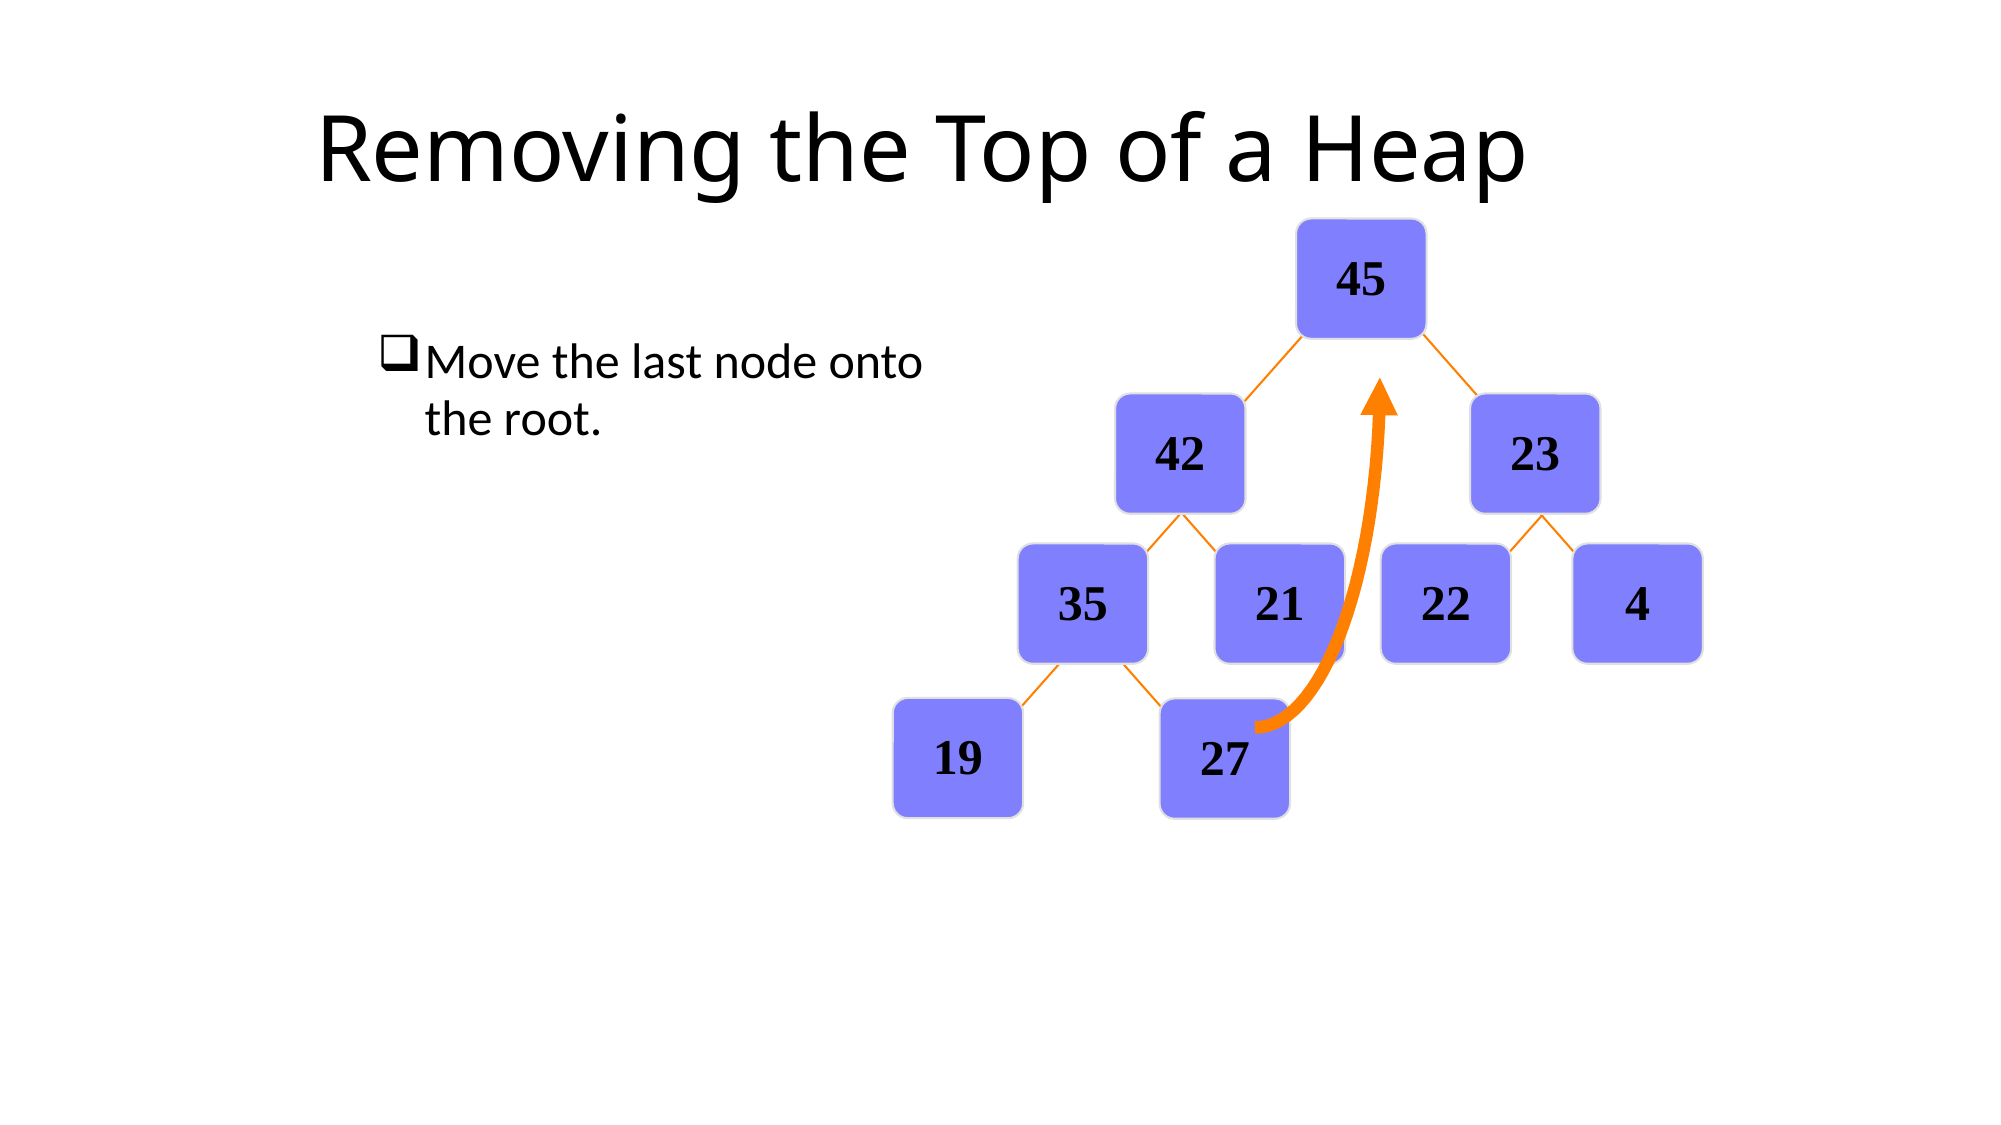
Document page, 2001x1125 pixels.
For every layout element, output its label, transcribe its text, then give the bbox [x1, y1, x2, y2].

title Removing the Top of a Heap [300, 56, 1575, 244]
list Move the last node onto the root. [362, 324, 948, 935]
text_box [1115, 393, 1246, 514]
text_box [1470, 393, 1601, 514]
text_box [1572, 543, 1703, 664]
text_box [1254, 377, 1380, 728]
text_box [1380, 543, 1511, 664]
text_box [1214, 543, 1254, 664]
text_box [1159, 698, 1290, 819]
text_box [1017, 543, 1148, 664]
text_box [1296, 218, 1427, 339]
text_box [892, 697, 1023, 818]
